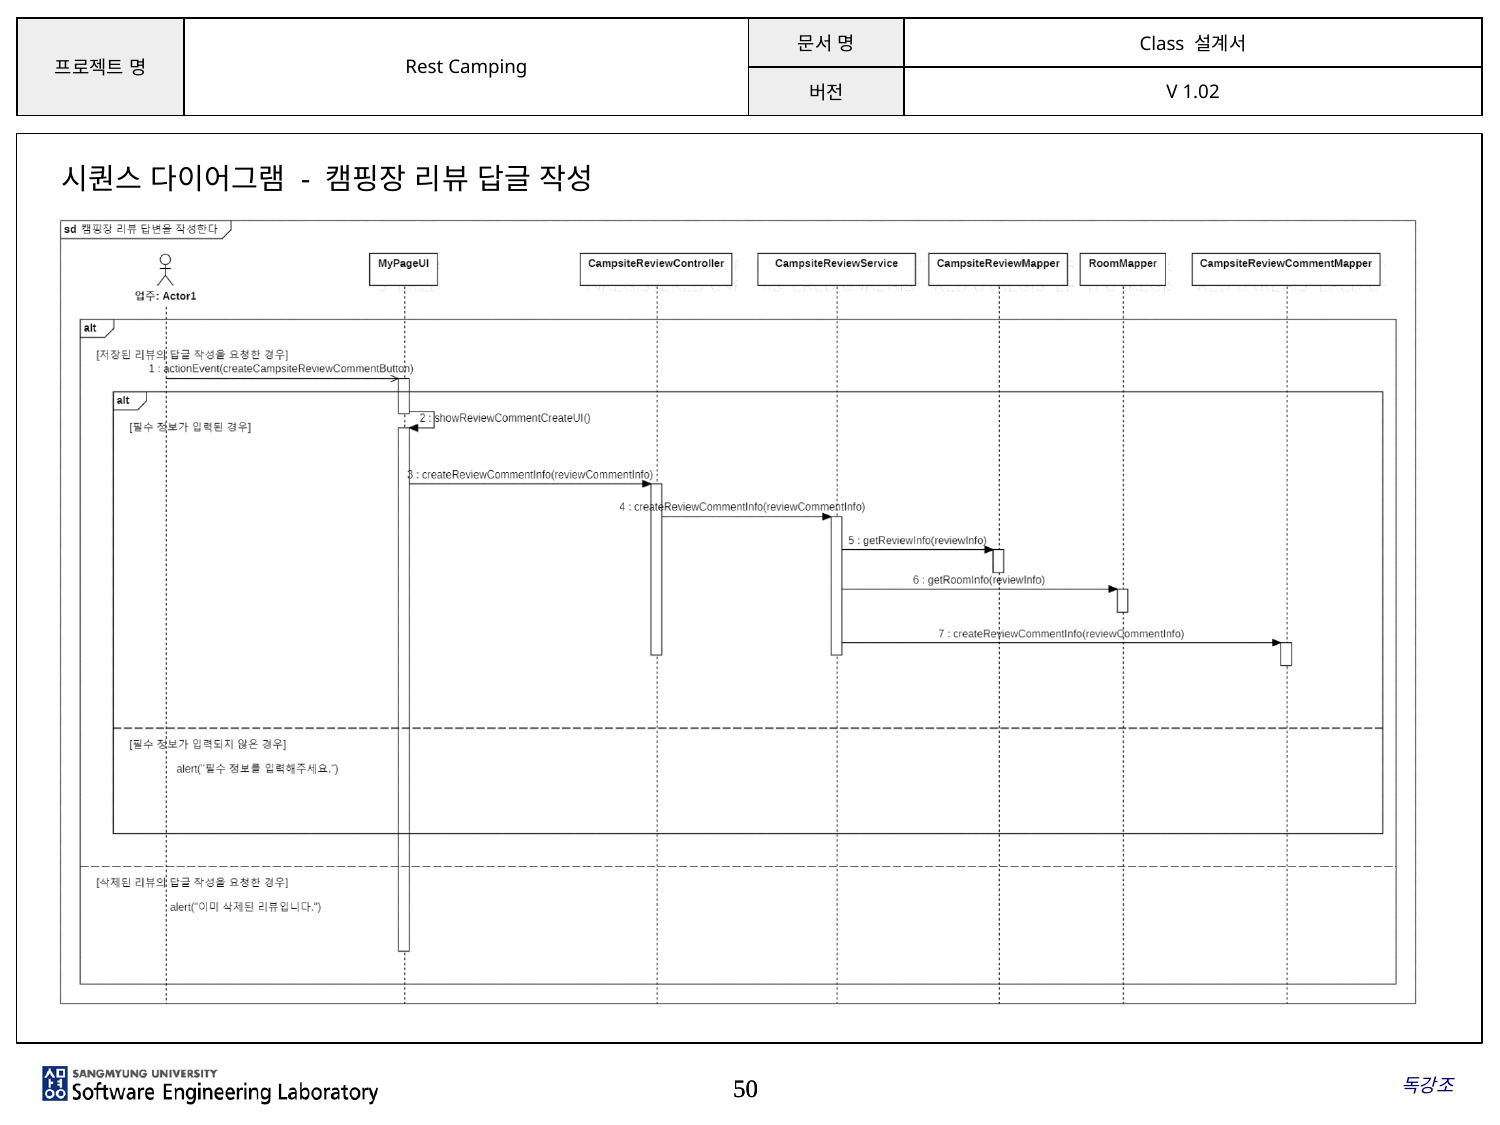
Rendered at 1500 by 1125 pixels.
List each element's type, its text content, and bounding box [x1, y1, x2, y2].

picture [42, 1066, 382, 1106]
text_box 시퀀스 다이어그램 - 캠핑장 리뷰 답글 작성 [46, 152, 609, 203]
footer 독강조 [994, 1060, 1454, 1110]
picture [52, 212, 1448, 1036]
